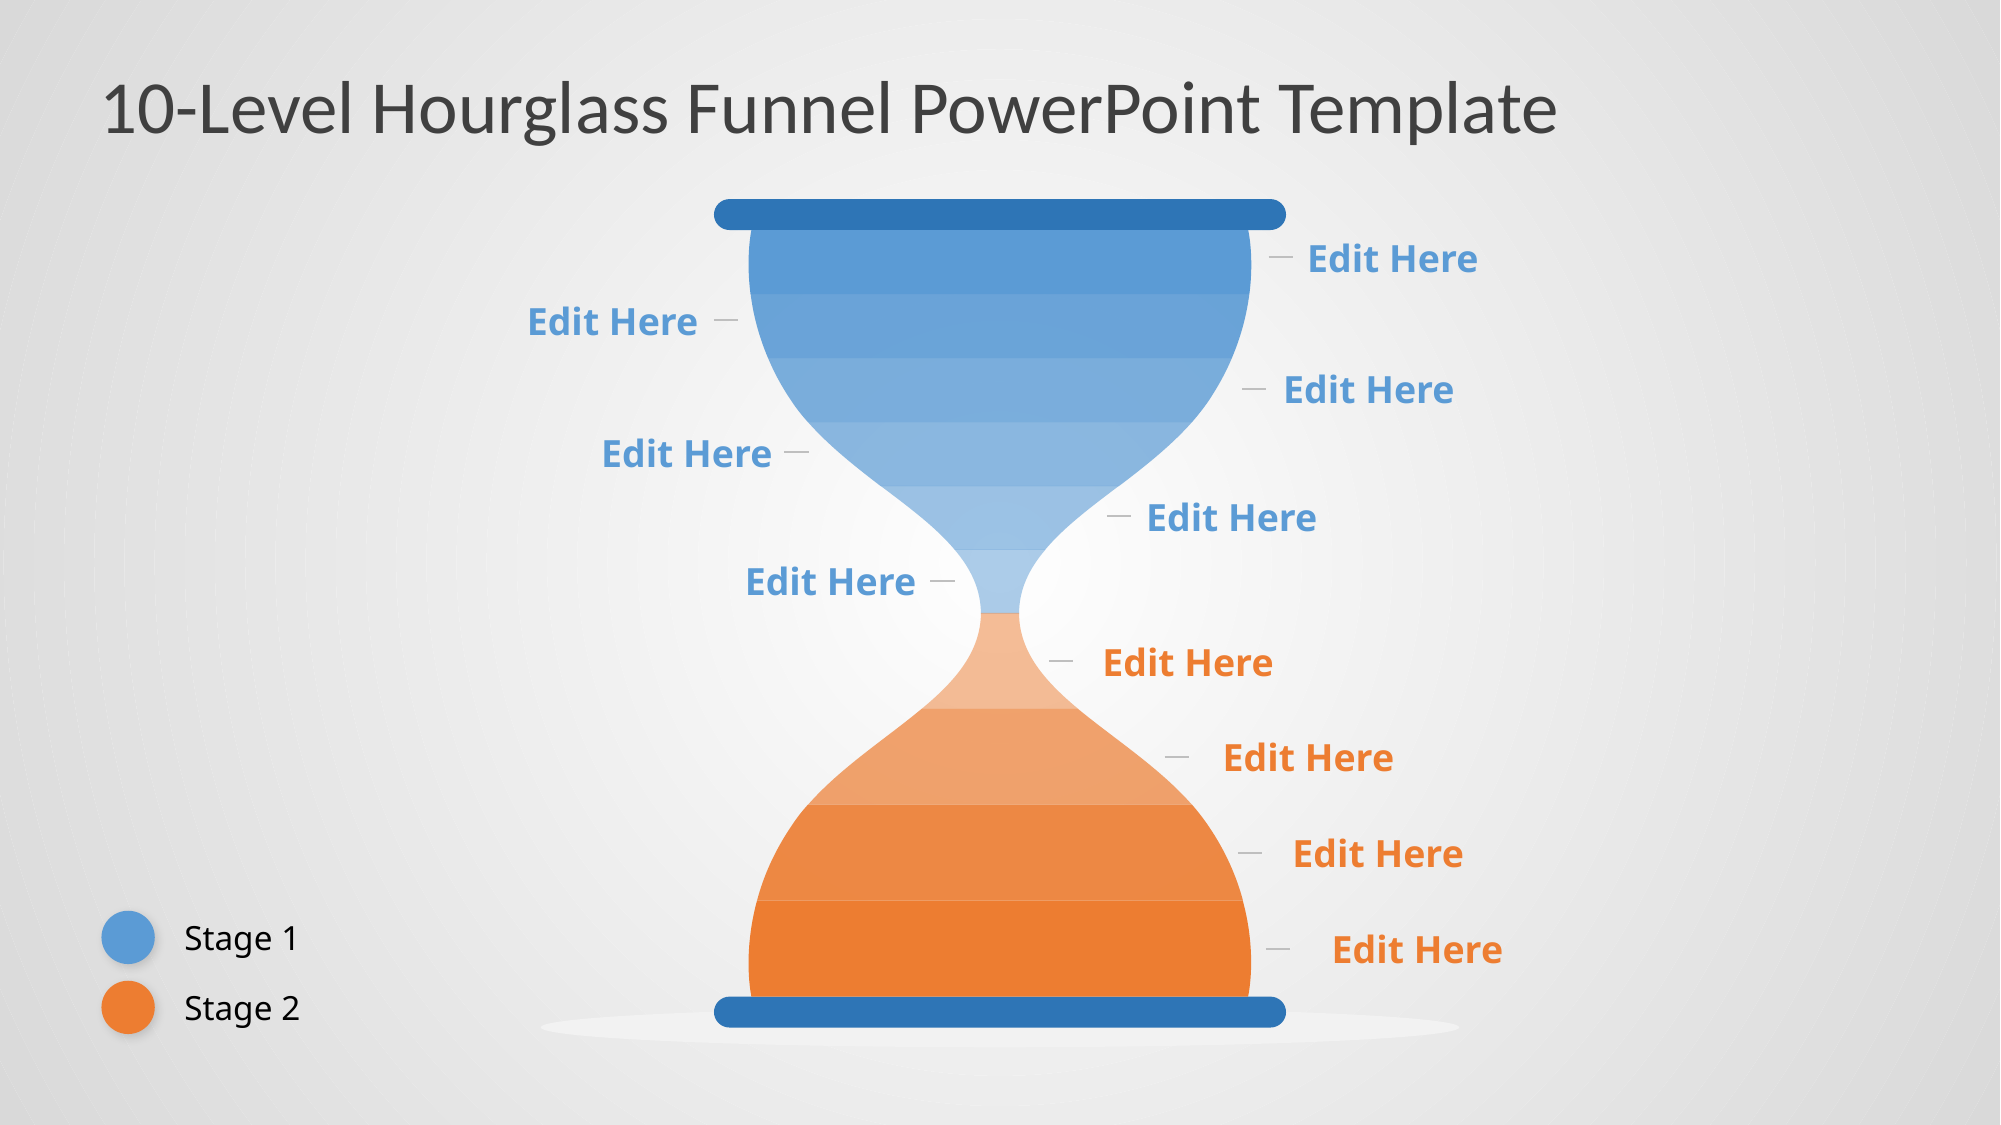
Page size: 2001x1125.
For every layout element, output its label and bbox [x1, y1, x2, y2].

text_box [1277, 822, 1479, 883]
text_box [1207, 726, 1410, 787]
text_box [1106, 486, 1333, 547]
text_box [184, 910, 410, 965]
text_box [730, 550, 955, 611]
text_box [539, 199, 1461, 1050]
text_box [586, 422, 809, 482]
text_box [1268, 227, 1494, 287]
text_box [1268, 358, 1470, 419]
text_box [1316, 918, 1519, 979]
text_box [99, 978, 157, 1037]
text_box [1087, 631, 1289, 691]
text_box [512, 290, 739, 351]
text_box [184, 979, 410, 1035]
title [99, 45, 1900, 162]
text_box [99, 908, 157, 967]
